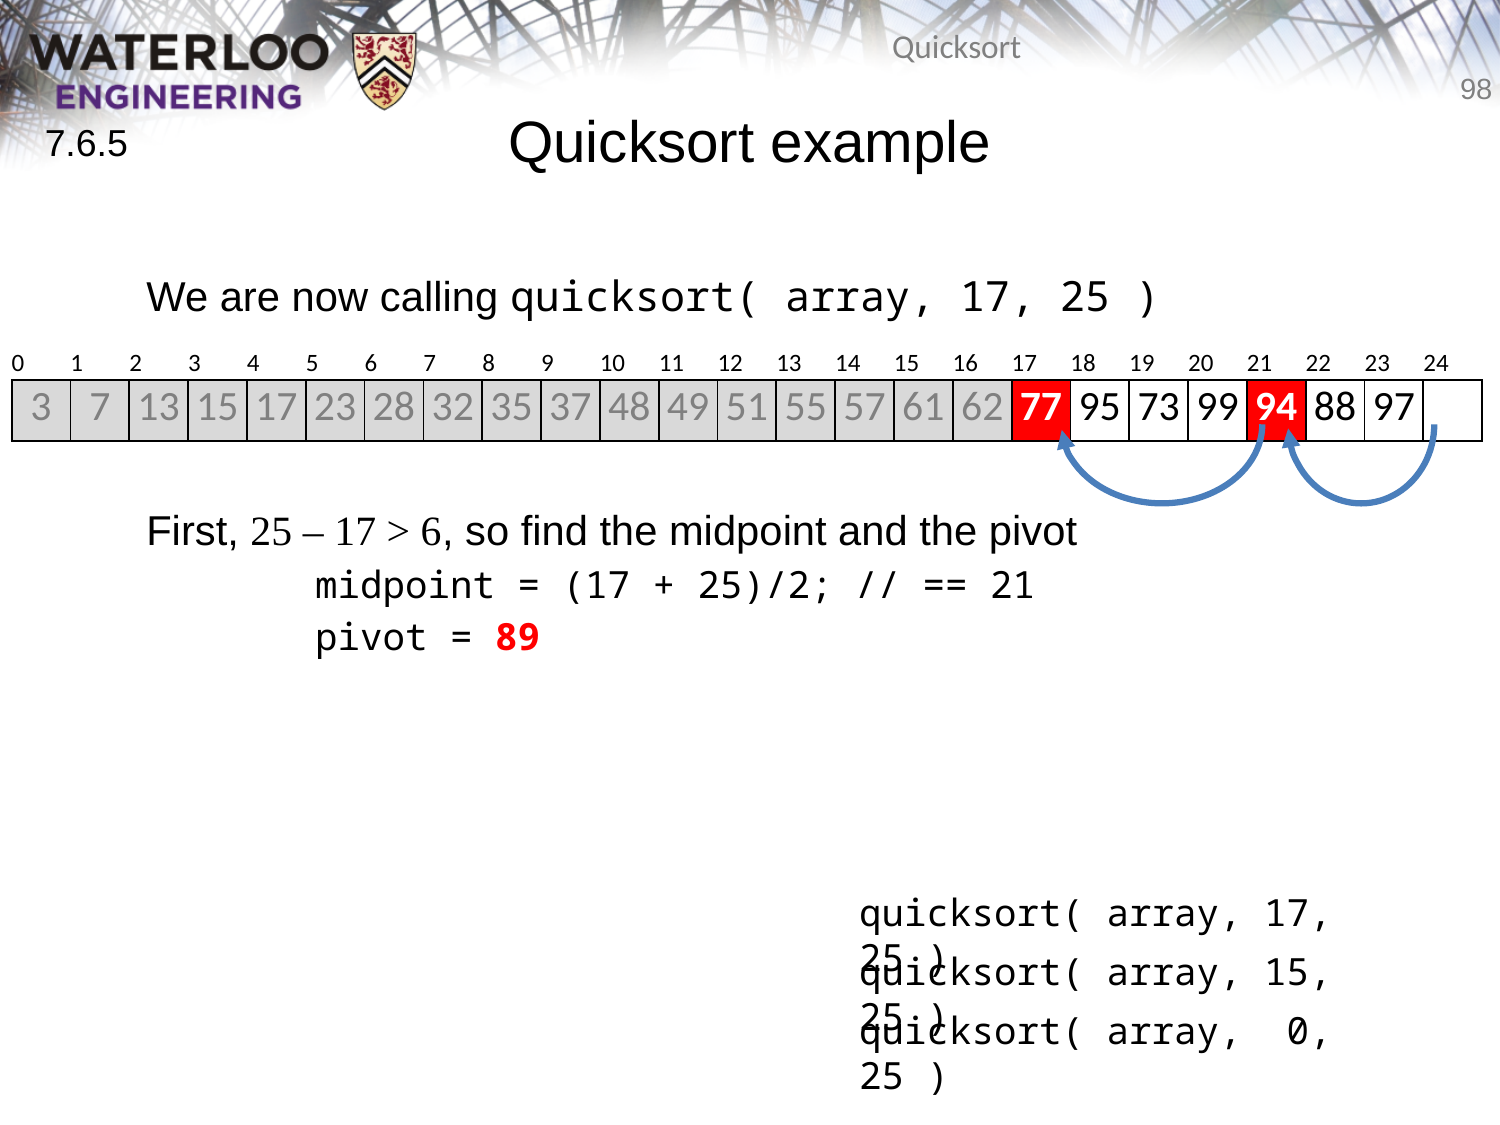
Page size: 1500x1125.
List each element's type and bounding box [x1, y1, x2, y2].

text_box [844, 881, 1447, 1105]
list [74, 262, 1426, 350]
text_box [1057, 424, 1264, 505]
table_cell [542, 381, 599, 440]
table_cell [895, 381, 952, 440]
table_cell [483, 381, 540, 440]
table_header [12, 350, 1482, 379]
table_cell [1365, 381, 1422, 424]
table_cell [13, 381, 70, 440]
table_cell [71, 381, 128, 440]
table_cell [248, 381, 305, 440]
table_cell [1189, 381, 1246, 424]
text_box [30, 111, 143, 172]
table_cell [1424, 381, 1481, 440]
table_cell [1248, 381, 1305, 440]
table_cell [307, 381, 364, 440]
table_cell [130, 381, 187, 440]
table_cell [1307, 381, 1364, 427]
table_cell [601, 381, 658, 440]
table_cell [718, 381, 775, 440]
table_cell [954, 381, 1011, 440]
table_cell [836, 381, 893, 440]
table_cell [365, 381, 423, 440]
table_cell [189, 381, 246, 440]
list [74, 442, 1426, 1006]
picture [0, 0, 1500, 1125]
table_cell [1130, 381, 1187, 426]
table_cell [660, 381, 717, 440]
text_box [1283, 424, 1436, 505]
table_cell [777, 381, 834, 440]
table_cell [1071, 381, 1128, 429]
table_cell [1013, 381, 1070, 440]
title [74, 44, 1426, 233]
table_cell [424, 381, 481, 440]
